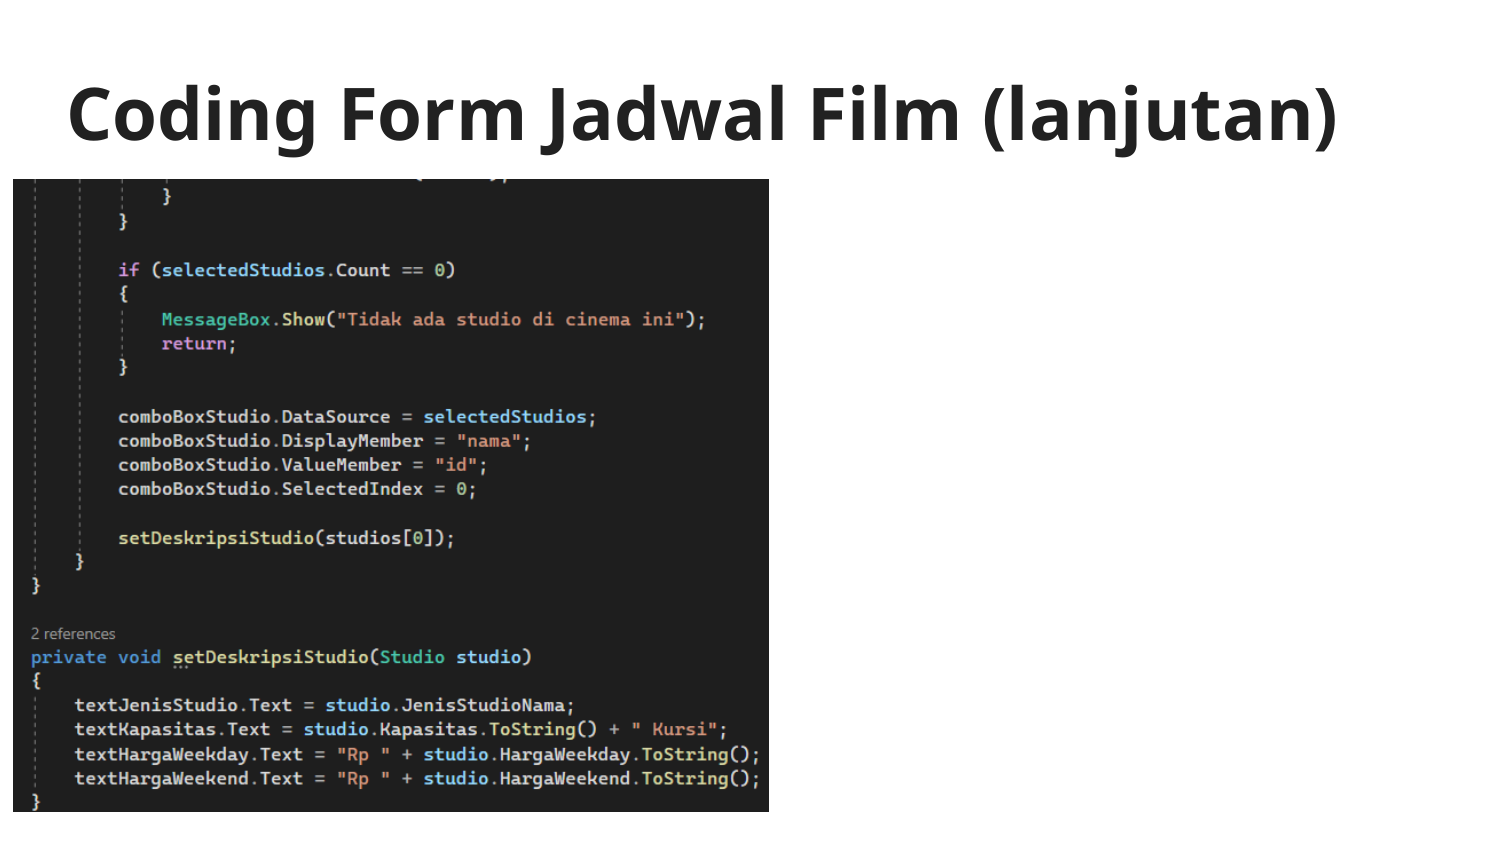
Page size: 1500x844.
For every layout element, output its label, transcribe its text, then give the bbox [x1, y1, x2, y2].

picture [13, 179, 769, 813]
title Coding Form Jadwal Film (lanjutan) [51, 48, 1449, 180]
